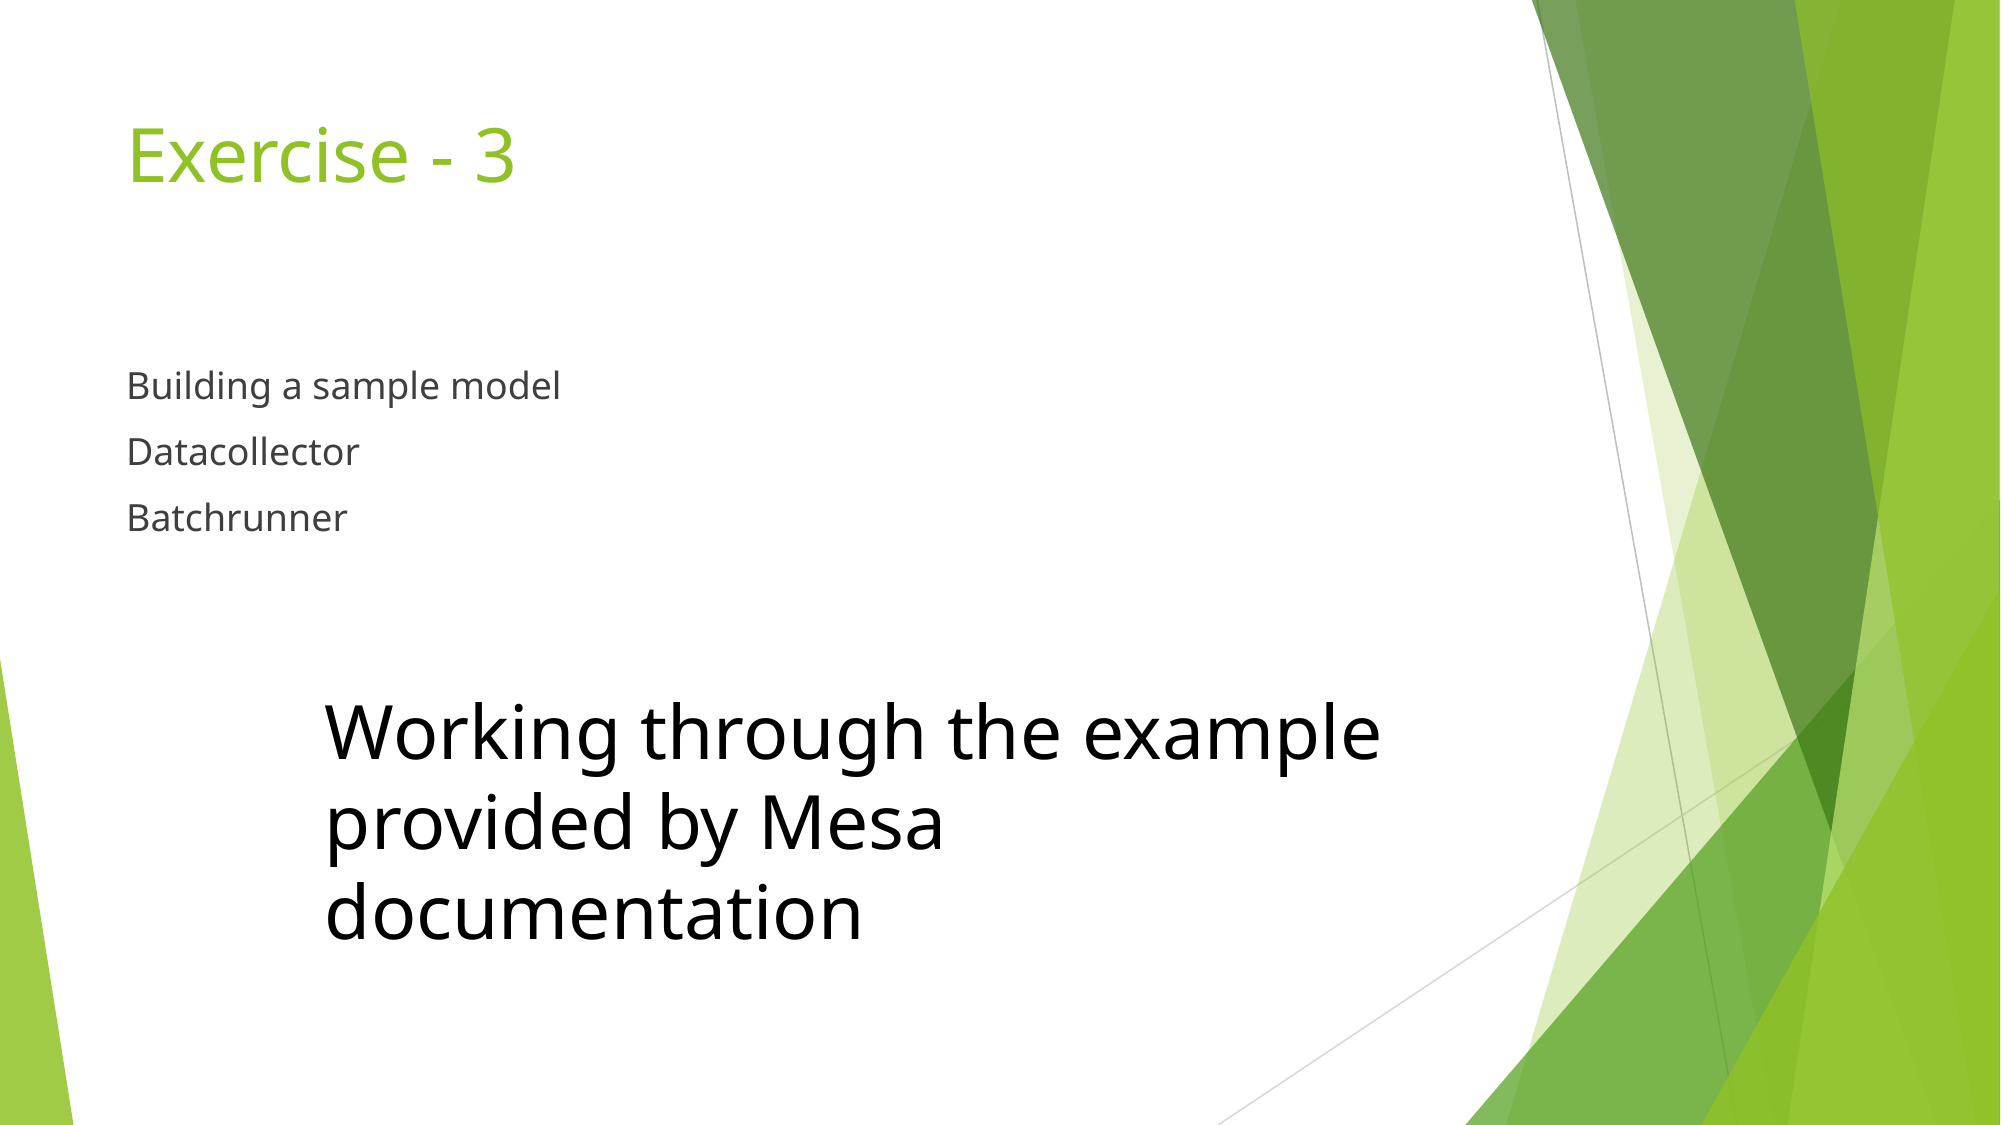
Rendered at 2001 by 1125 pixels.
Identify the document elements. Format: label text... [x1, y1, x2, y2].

title Exercise - 3 [111, 99, 1522, 317]
text_box Working through the example provided by Mesa documentation [310, 669, 1474, 1060]
list Building a sample model Datacollector Batchrunner [111, 354, 1522, 992]
